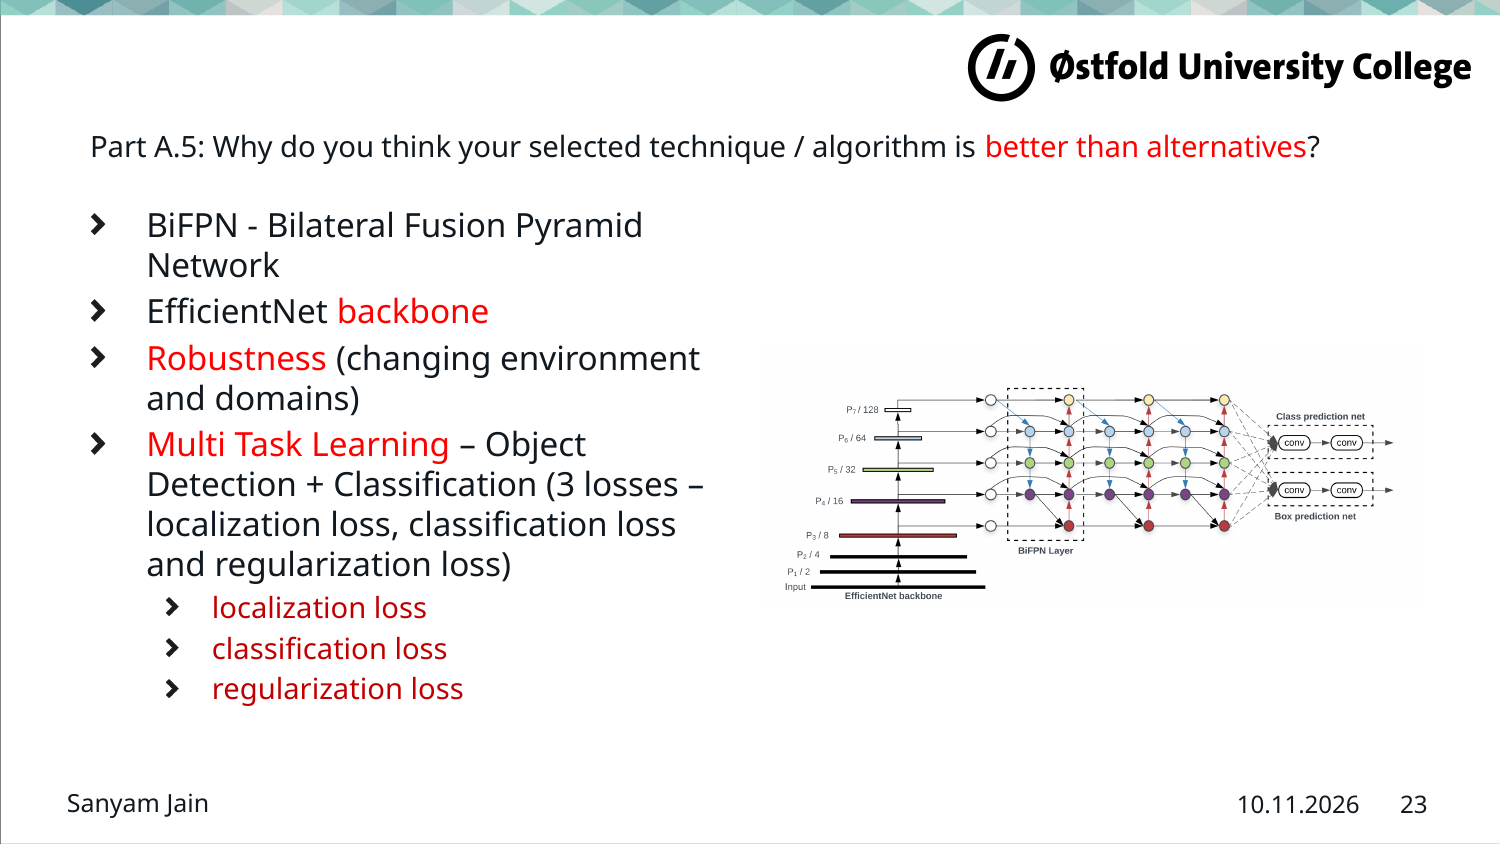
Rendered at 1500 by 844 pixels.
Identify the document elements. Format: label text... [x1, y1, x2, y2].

footer Sanyam Jain [51, 782, 1025, 827]
picture [0, 0, 1500, 844]
title Part A.5: Why do you think your selected technique / algorithm is better than alternatives? [75, 110, 1425, 186]
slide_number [1098, 782, 1375, 828]
list BiFPN - Bilateral Fusion Pyramid Network EfficientNet backbone Robustness (changing environment and domains) Multi Task Learning – Object Detection + Classification (3 losses – localization loss, classification loss and regularization loss) localization loss classification loss regularization loss [75, 196, 738, 754]
slide_number 23 [1374, 782, 1443, 827]
